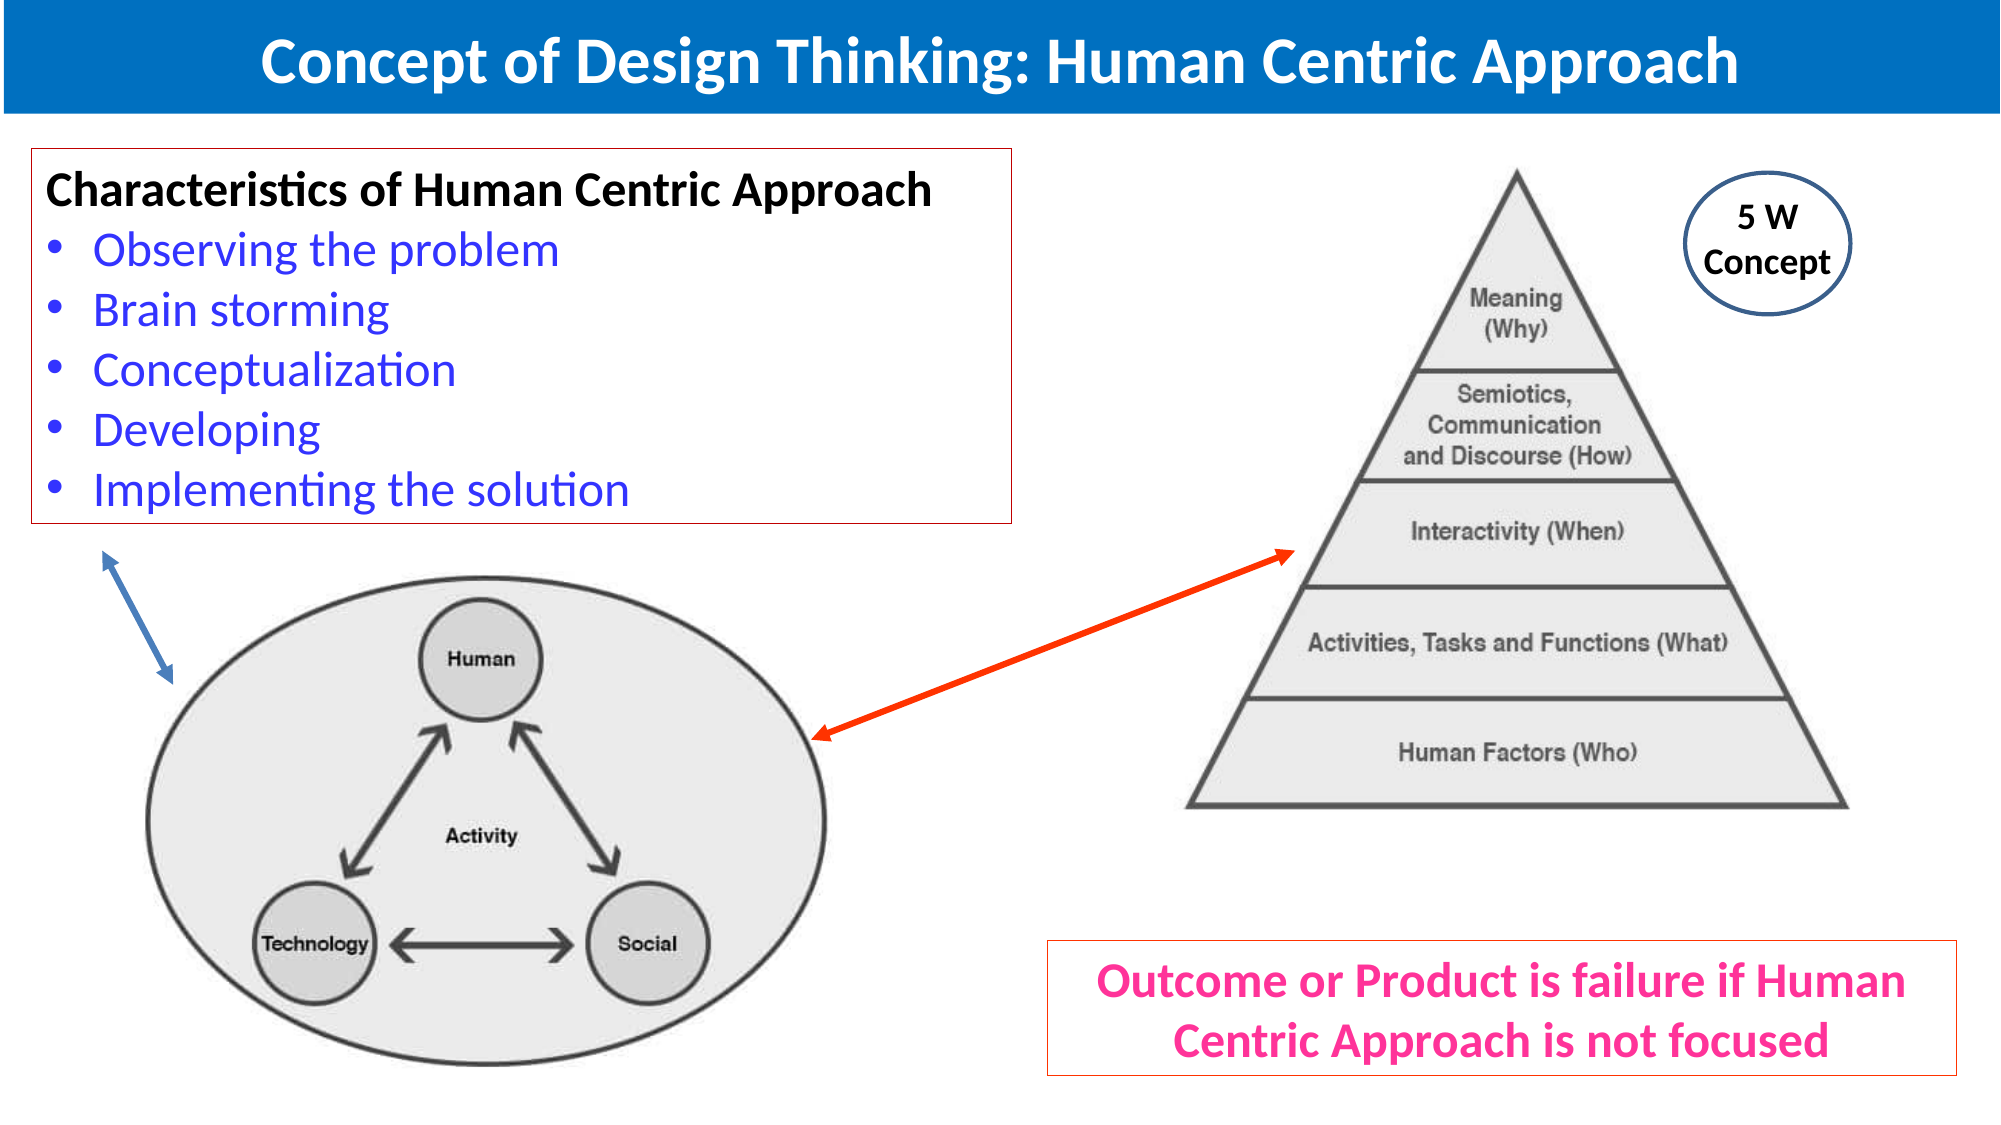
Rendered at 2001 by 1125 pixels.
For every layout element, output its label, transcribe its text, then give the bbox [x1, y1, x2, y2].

picture [1051, 139, 1974, 826]
picture [78, 550, 888, 1090]
title Concept of Design Thinking: Human Centric Approach [3, 0, 2000, 114]
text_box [810, 550, 1296, 740]
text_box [101, 550, 174, 685]
text_box Characteristics of Human Centric Approach Observing the problem Brain storming Conceptualization Developing Implementing the solution [31, 148, 1012, 524]
text_box Outcome or Product is failure if Human Centric Approach is not focused [1047, 940, 1957, 1076]
